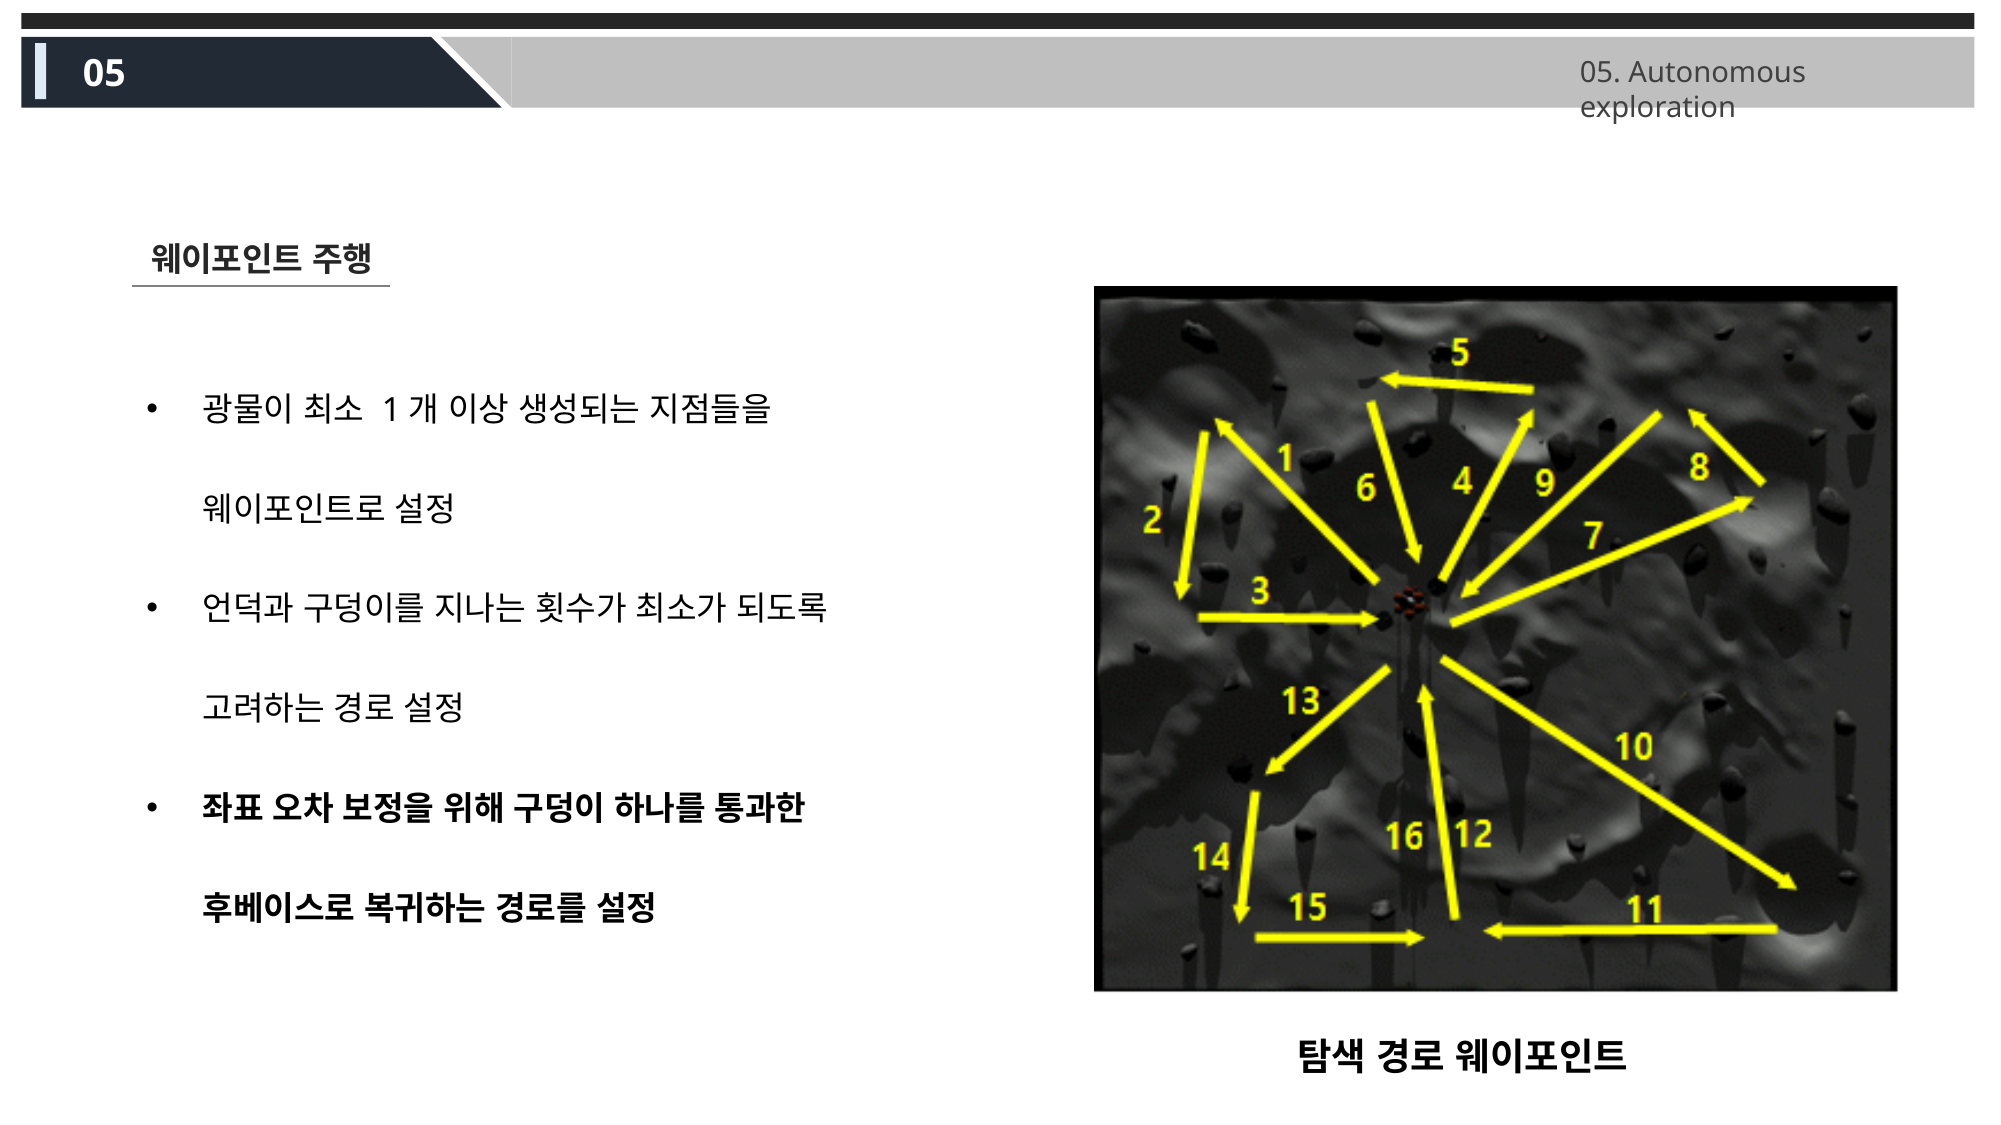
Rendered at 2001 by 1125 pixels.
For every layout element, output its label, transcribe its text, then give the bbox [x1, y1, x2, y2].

text_box [429, 34, 505, 109]
text_box 05. Autonomous exploration [1565, 108, 1975, 131]
picture [1094, 286, 1905, 1000]
text_box 광물이 최소 1개 이상 생성되는 지점들을 웨이포인트로 설정 언덕과 구덩이를 지나는 횟수가 최소가 되도록 고려하는 경로 설정 좌표 오차 보정을 위해 구덩이 하나를 통과한 후베이스로 복귀하는 경로를 설정 [131, 320, 939, 935]
text_box [34, 42, 47, 100]
text_box [20, 36, 429, 109]
text_box [20, 12, 1975, 30]
text_box 탐색 경로 웨이포인트 [1243, 1025, 1683, 1086]
text_box 웨이포인트 주행 [136, 230, 389, 285]
text_box 05 [68, 41, 277, 102]
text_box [440, 36, 1975, 108]
